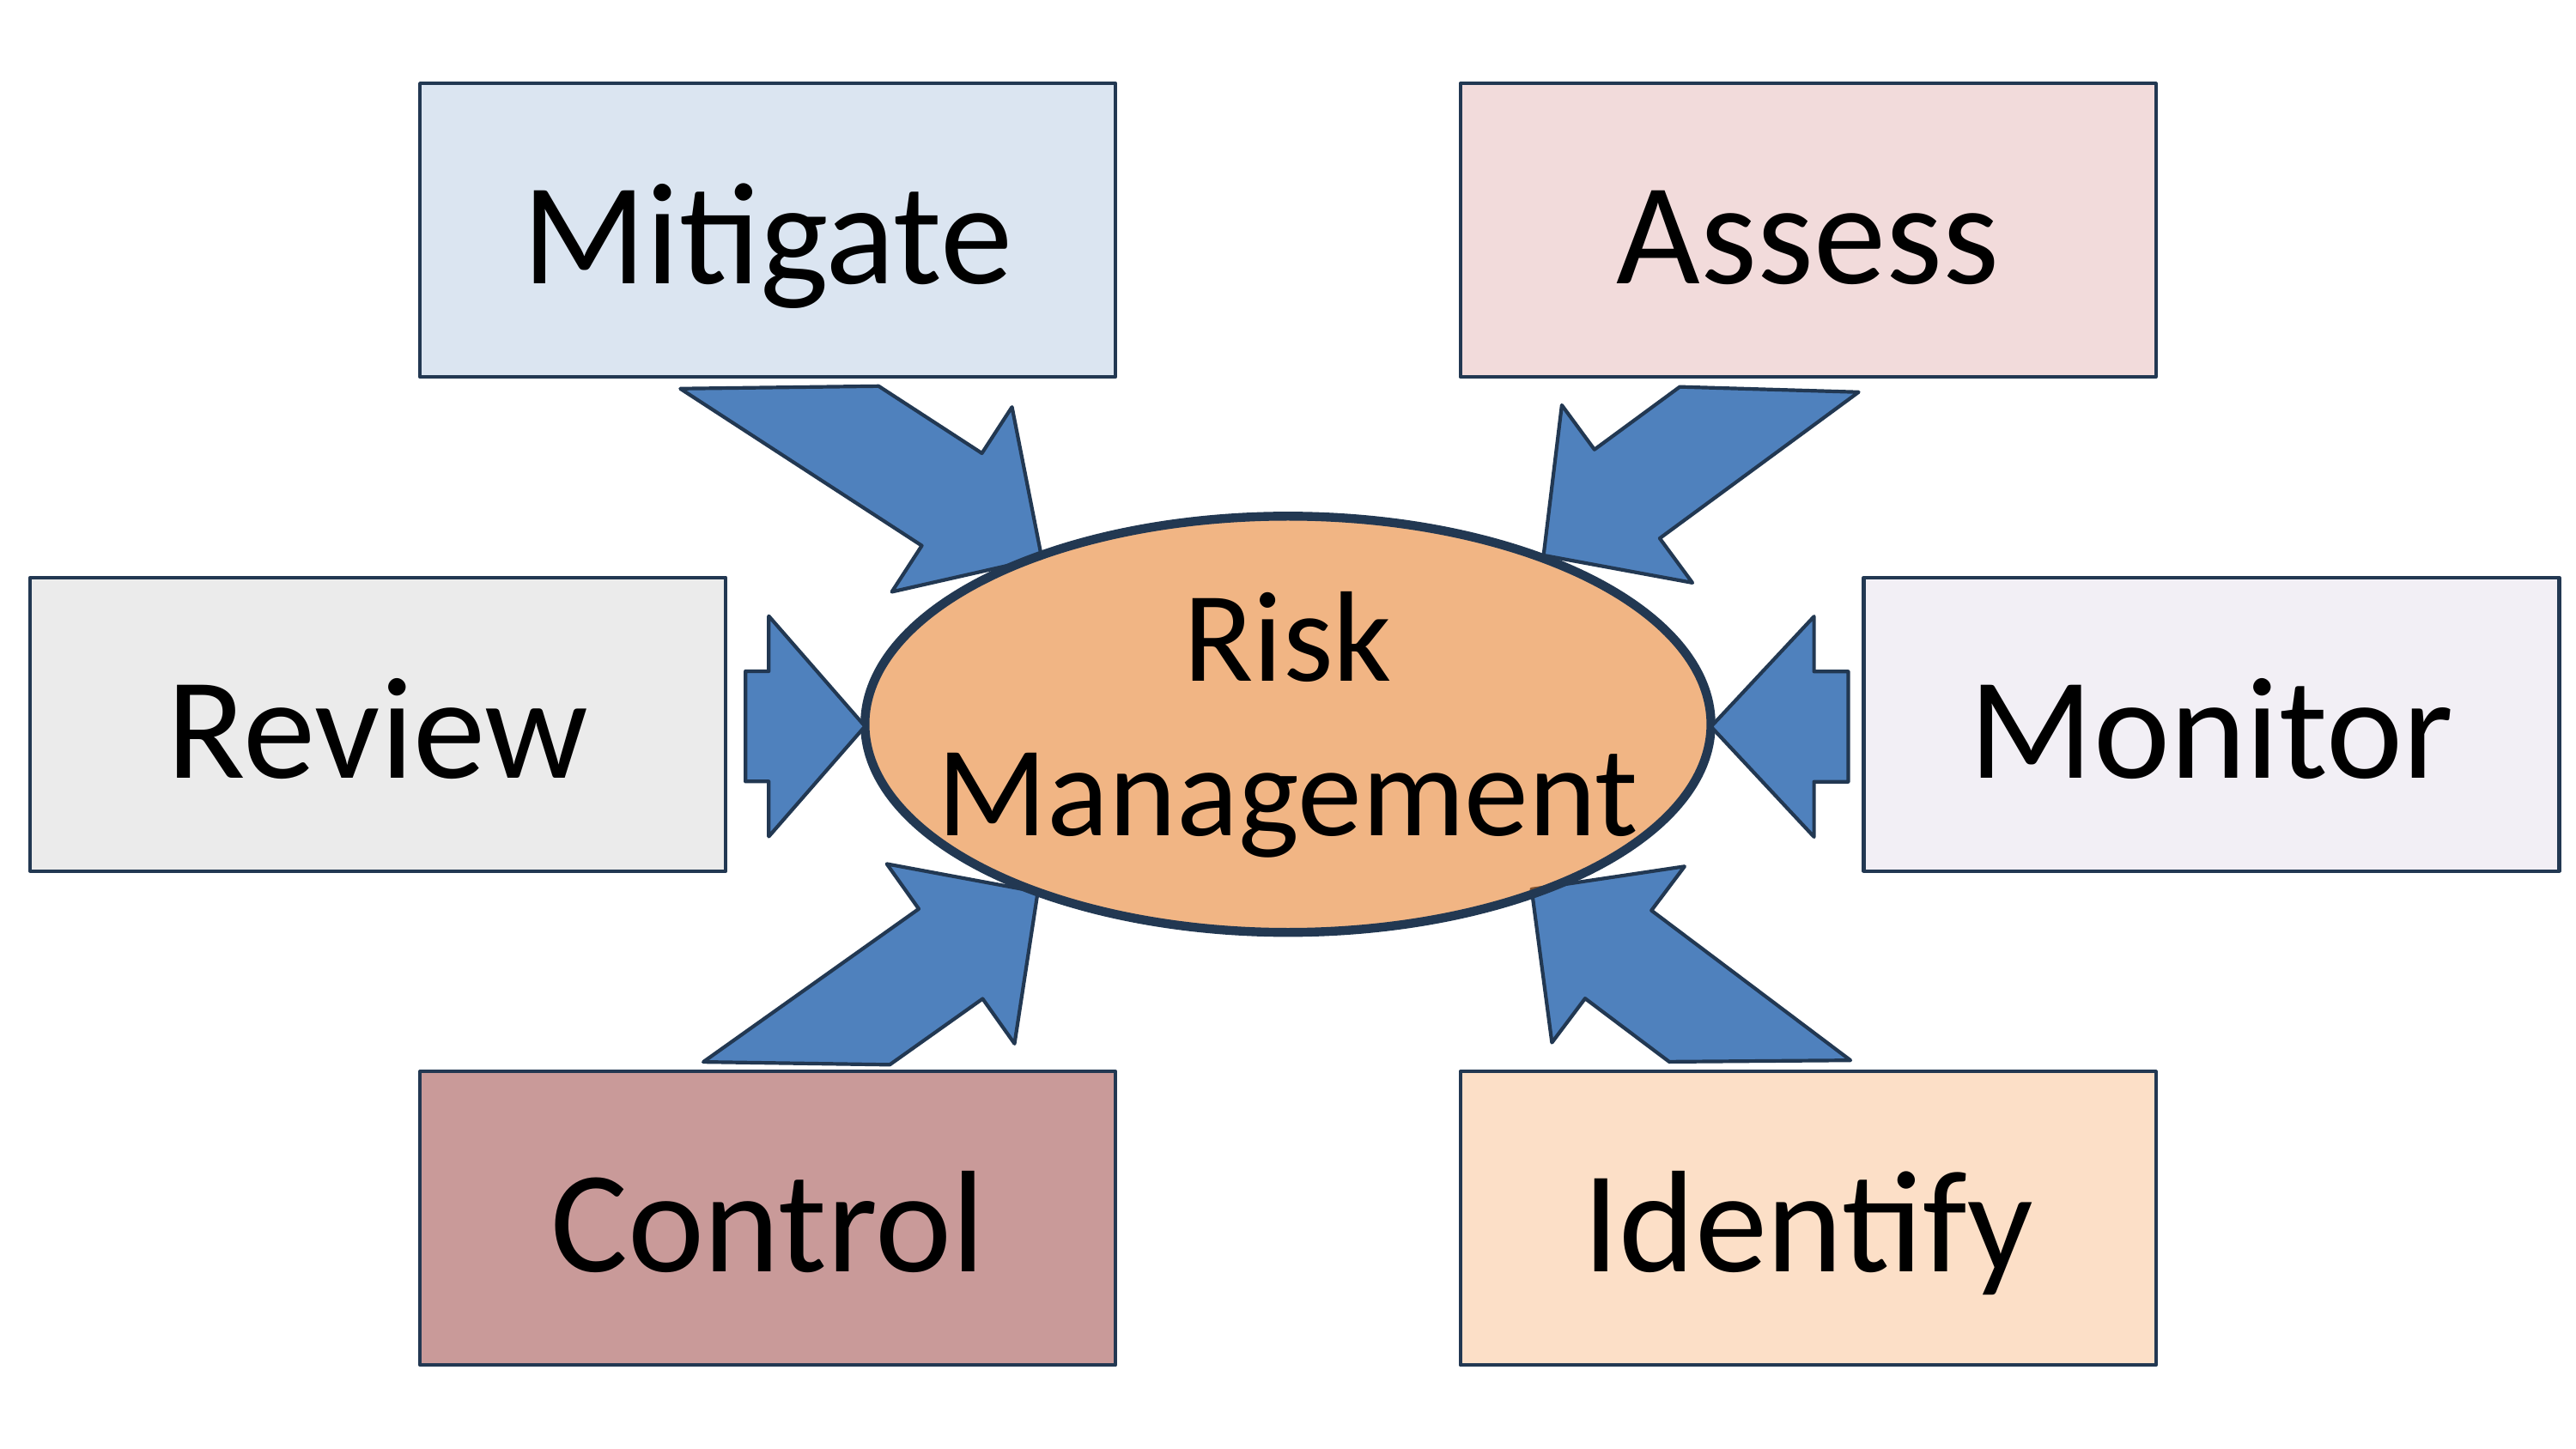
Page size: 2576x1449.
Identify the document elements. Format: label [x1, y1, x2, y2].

text_box [1761, 615, 1850, 839]
text_box [1536, 941, 1853, 1064]
text_box [1460, 1071, 2156, 1366]
text_box [819, 516, 1757, 933]
text_box [419, 82, 1116, 378]
text_box [29, 577, 726, 871]
text_box [702, 941, 1033, 1067]
text_box [1546, 385, 1861, 514]
text_box [678, 385, 1036, 514]
text_box [419, 1071, 1116, 1366]
text_box [1460, 82, 2156, 378]
text_box [1863, 577, 2560, 871]
text_box [744, 614, 815, 839]
